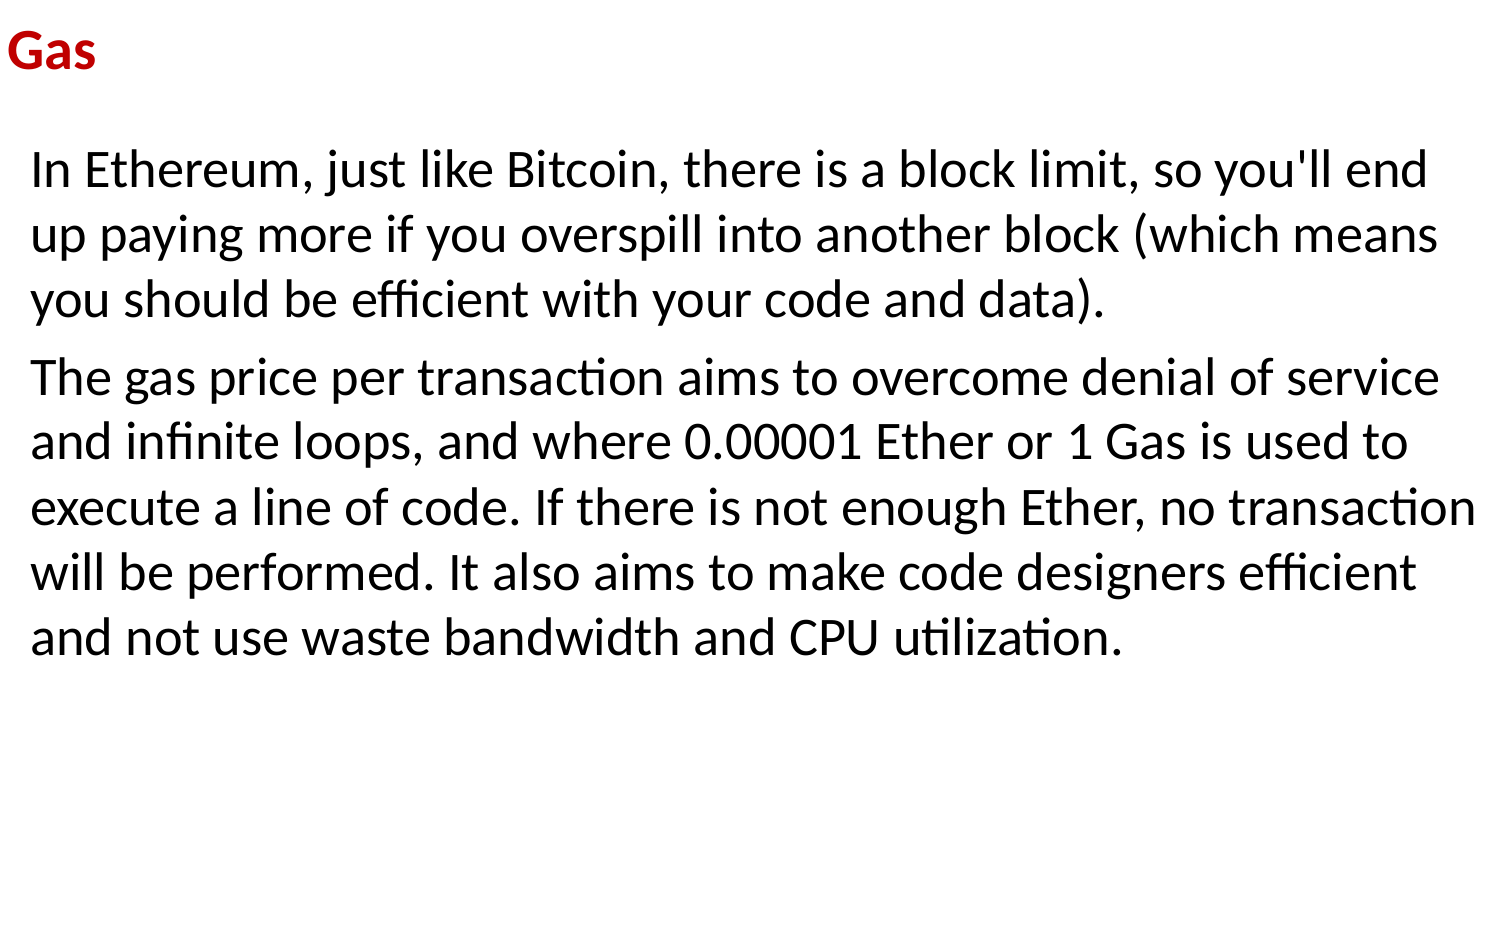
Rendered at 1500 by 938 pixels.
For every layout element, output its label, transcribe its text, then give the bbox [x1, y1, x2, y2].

title Gas [0, 0, 1351, 124]
list In Ethereum, just like Bitcoin, there is a block limit, so you'll end up paying more if you overspill into another block (which means you should be efficient with your code and data). The gas price per transaction aims to overcome denial of service and infinite loops, and where 0.00001 Ether or 1 Gas is used to execute a line of code. If there is not enough Ether, no transaction will be performed. It also aims to make code designers efficient and not use waste bandwidth and CPU utilization. [0, 124, 1500, 745]
